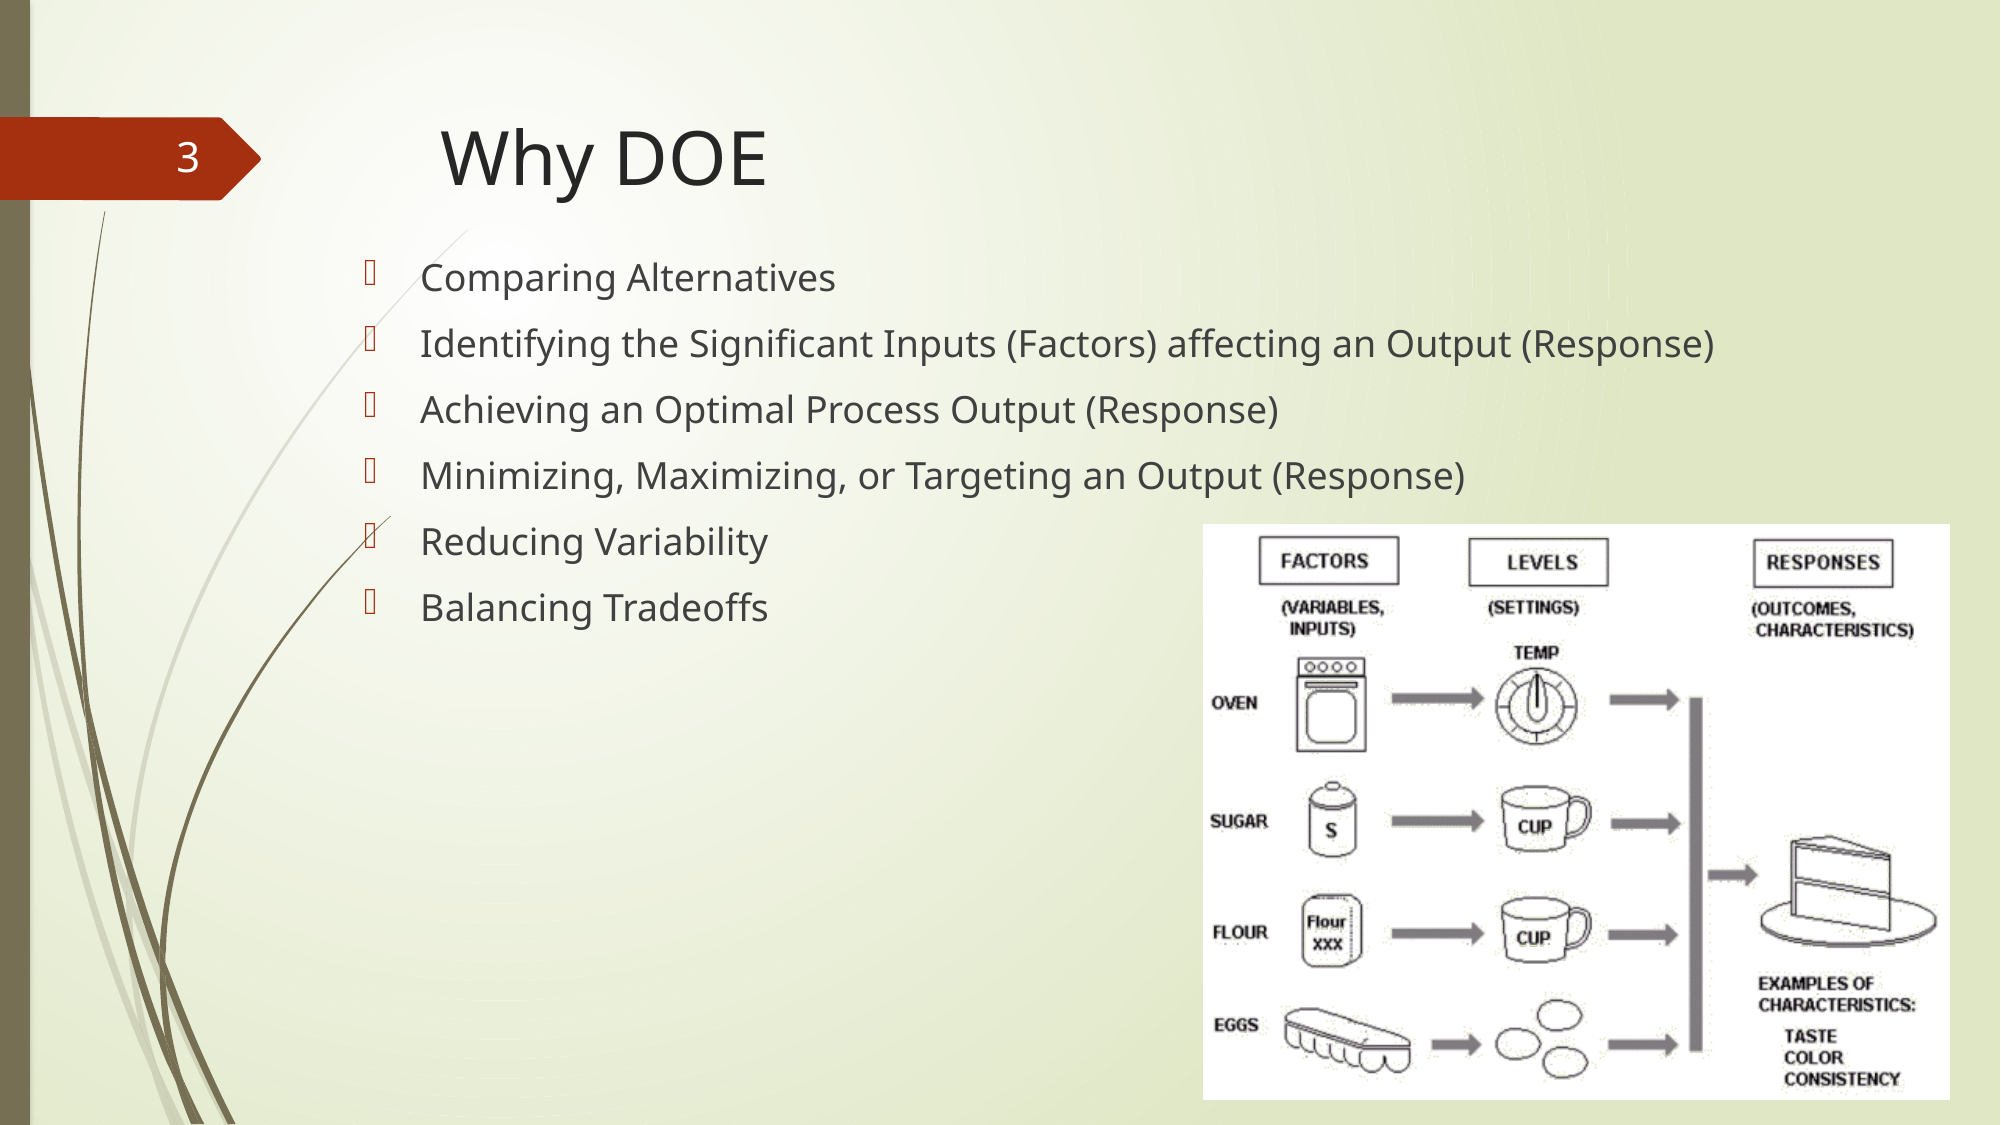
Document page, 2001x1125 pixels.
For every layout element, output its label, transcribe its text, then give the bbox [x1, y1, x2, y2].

slide_number 3 [87, 129, 216, 190]
picture [1202, 524, 1951, 1101]
list Comparing Alternatives Identifying the Significant Inputs (Factors) affecting an Output (Response) Achieving an Optimal Process Output (Response) Minimizing, Maximizing, or Targeting an Output (Response) Reducing Variability Balancing Tradeoffs [348, 246, 1829, 786]
title Why DOE [425, 102, 1888, 313]
